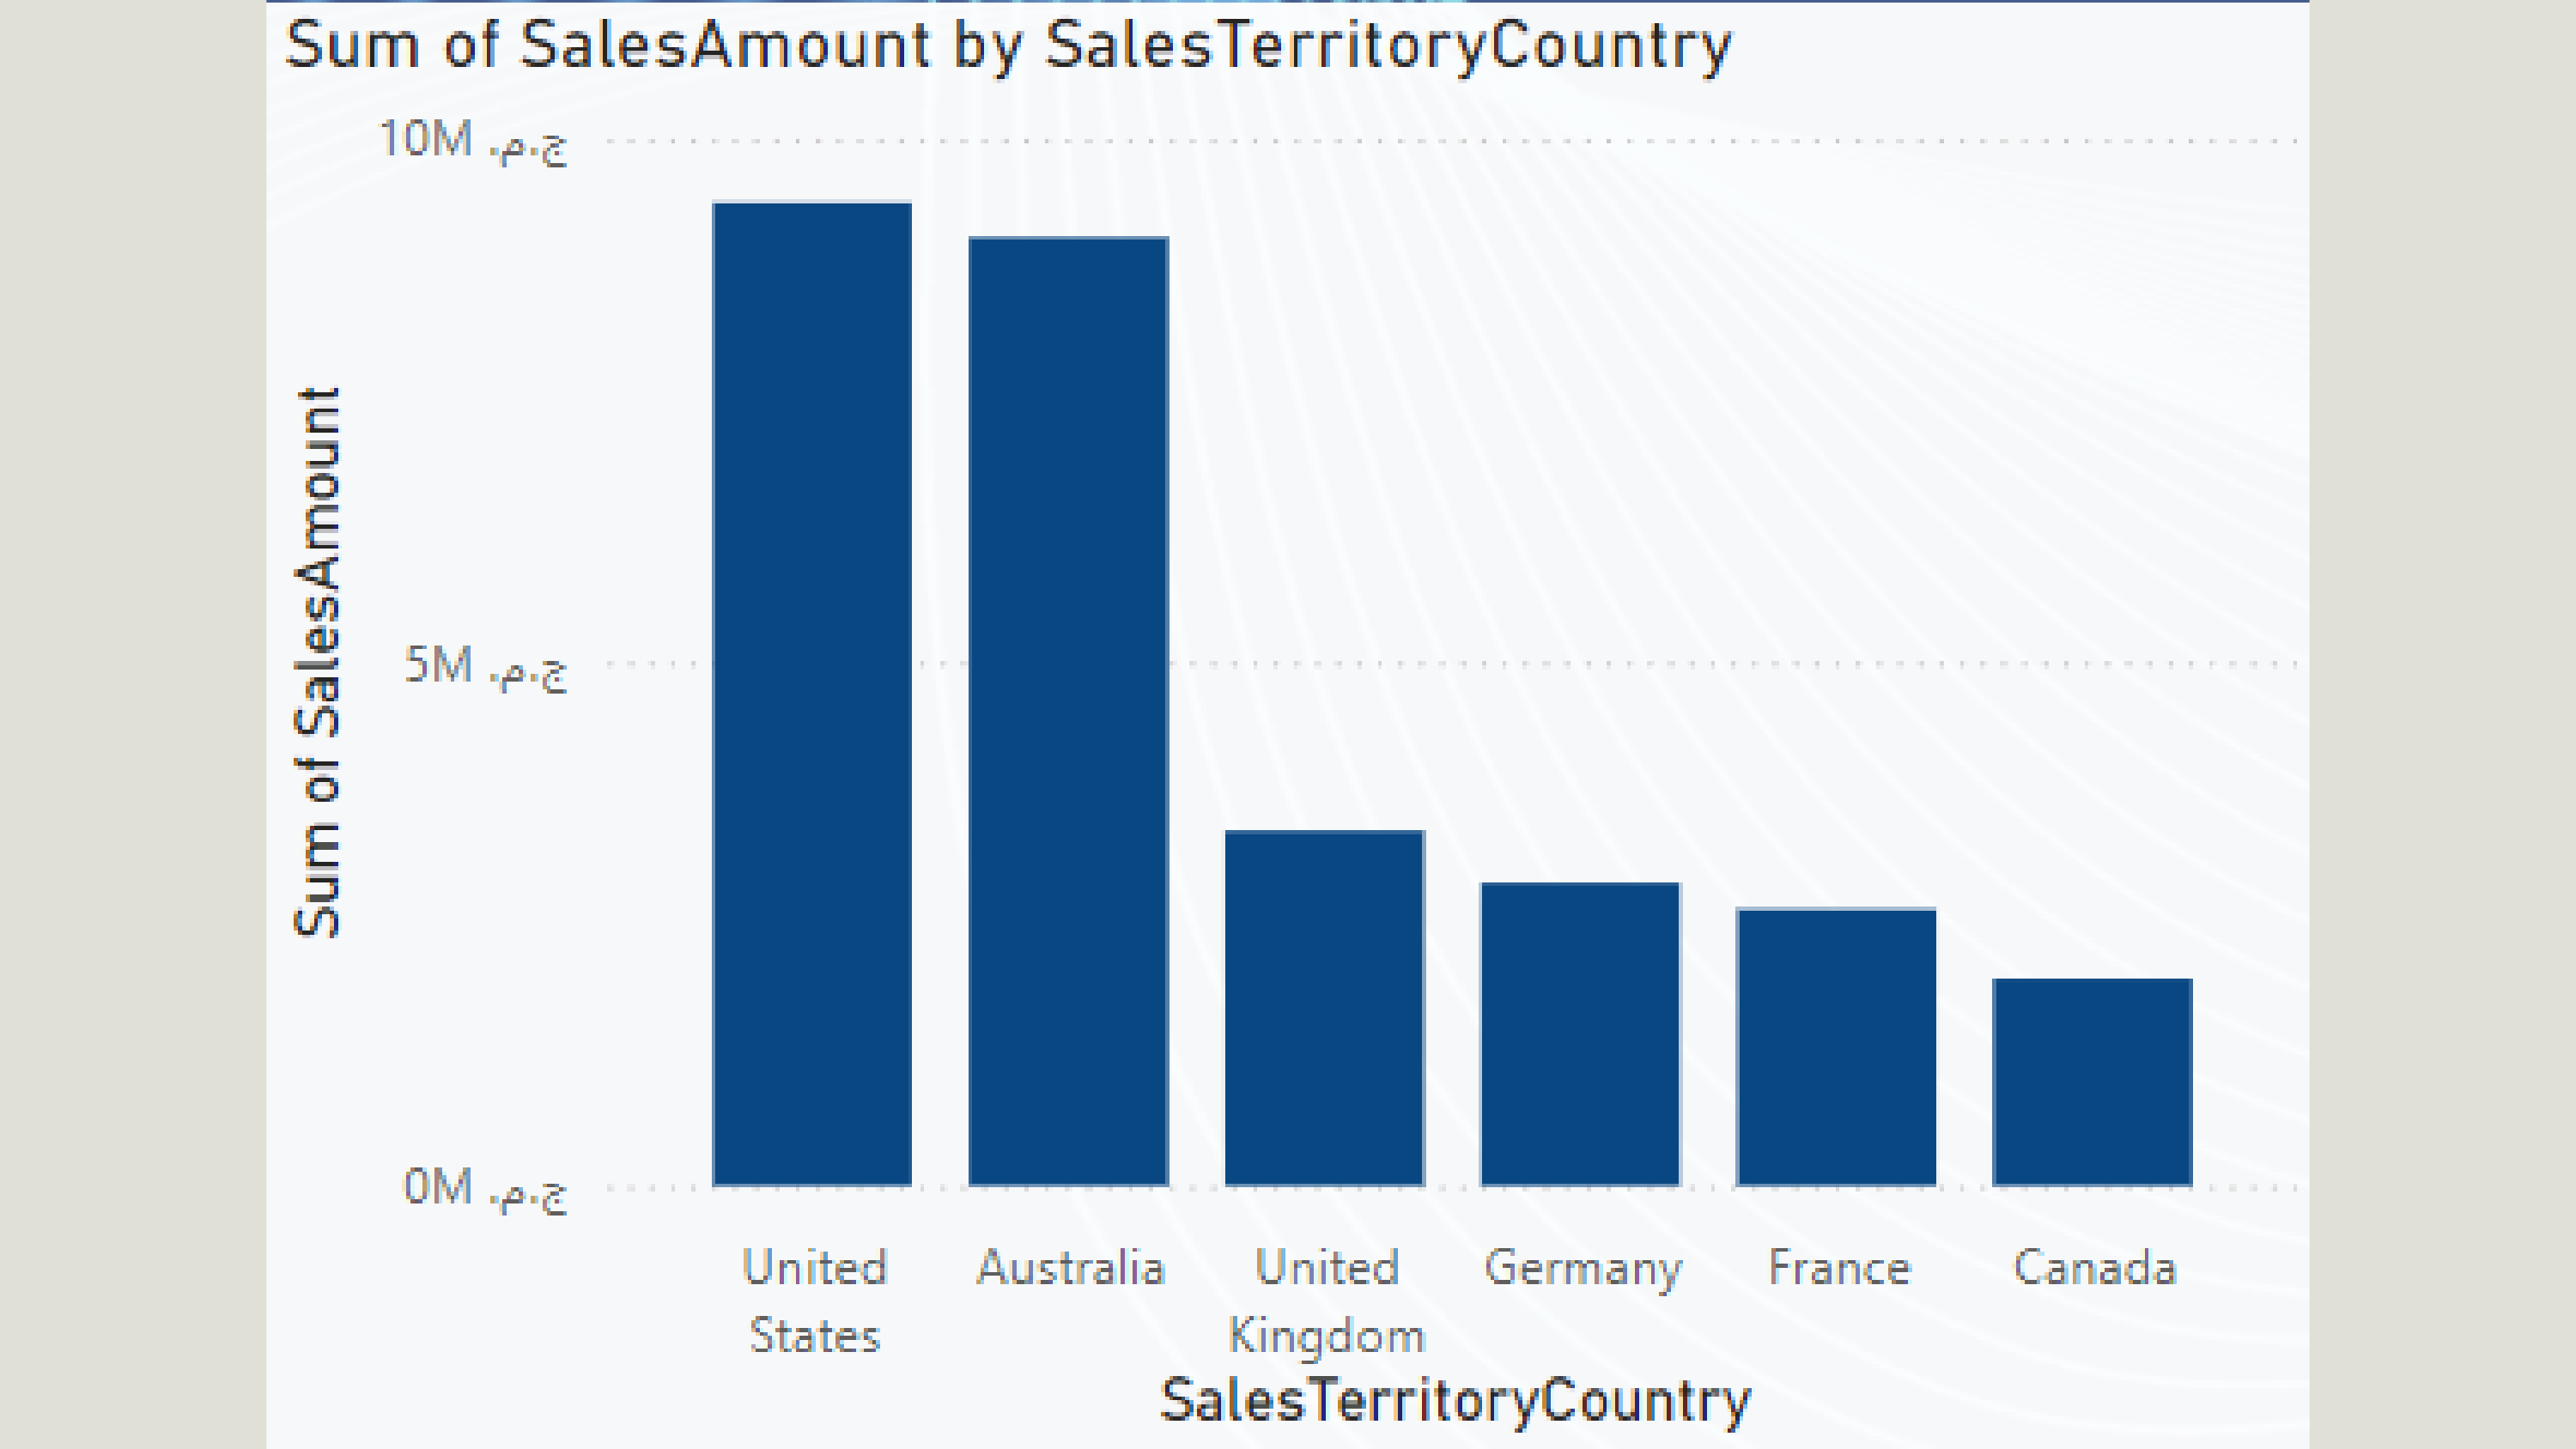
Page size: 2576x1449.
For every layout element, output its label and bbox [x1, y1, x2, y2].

text_box [266, 0, 2310, 1449]
